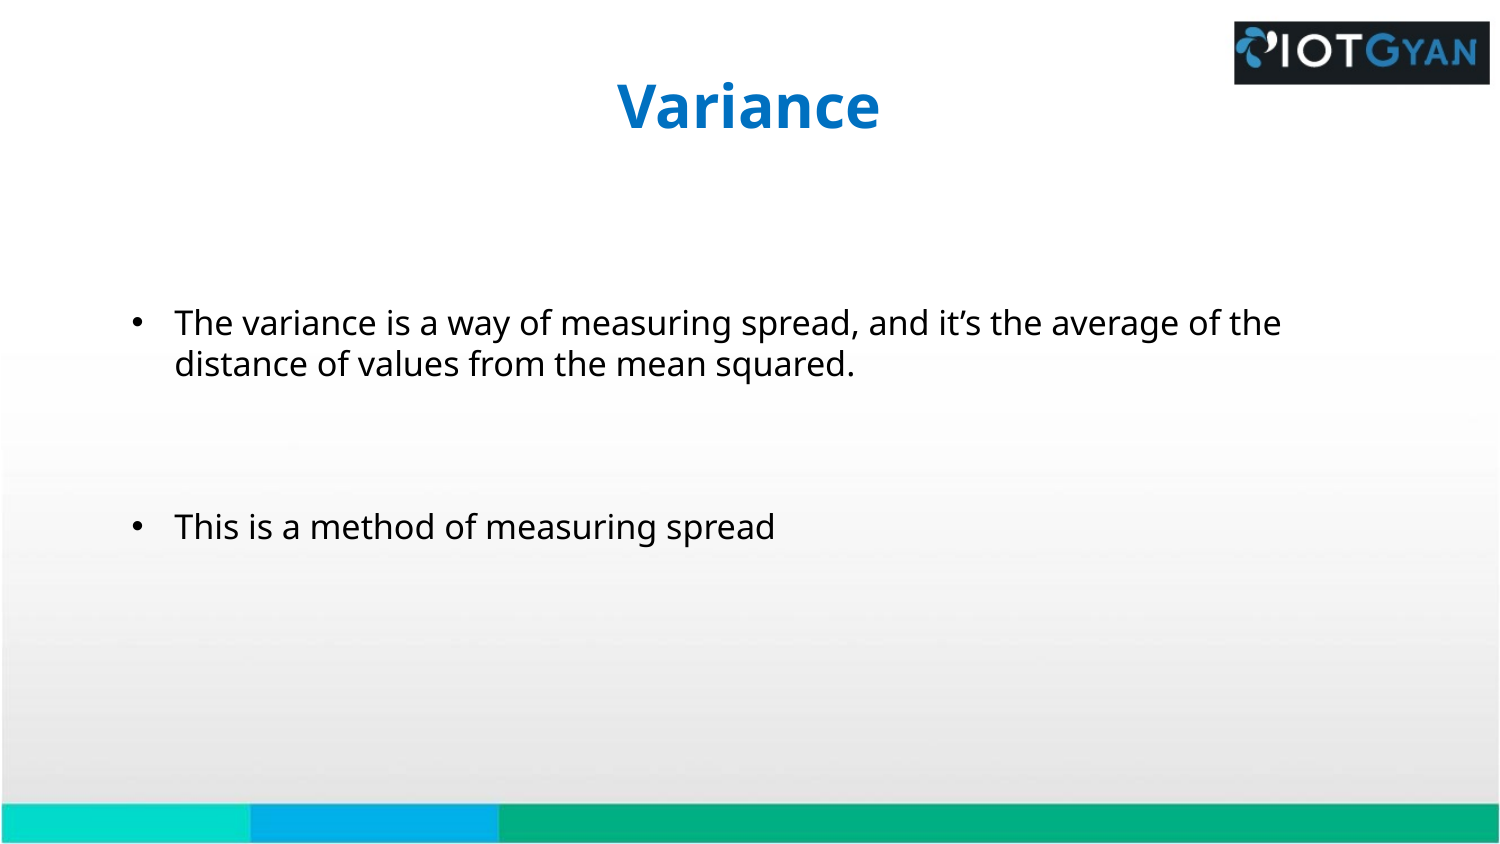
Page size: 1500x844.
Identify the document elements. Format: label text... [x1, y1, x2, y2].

picture [1, 0, 1500, 844]
text_box Variance [74, 33, 1425, 175]
